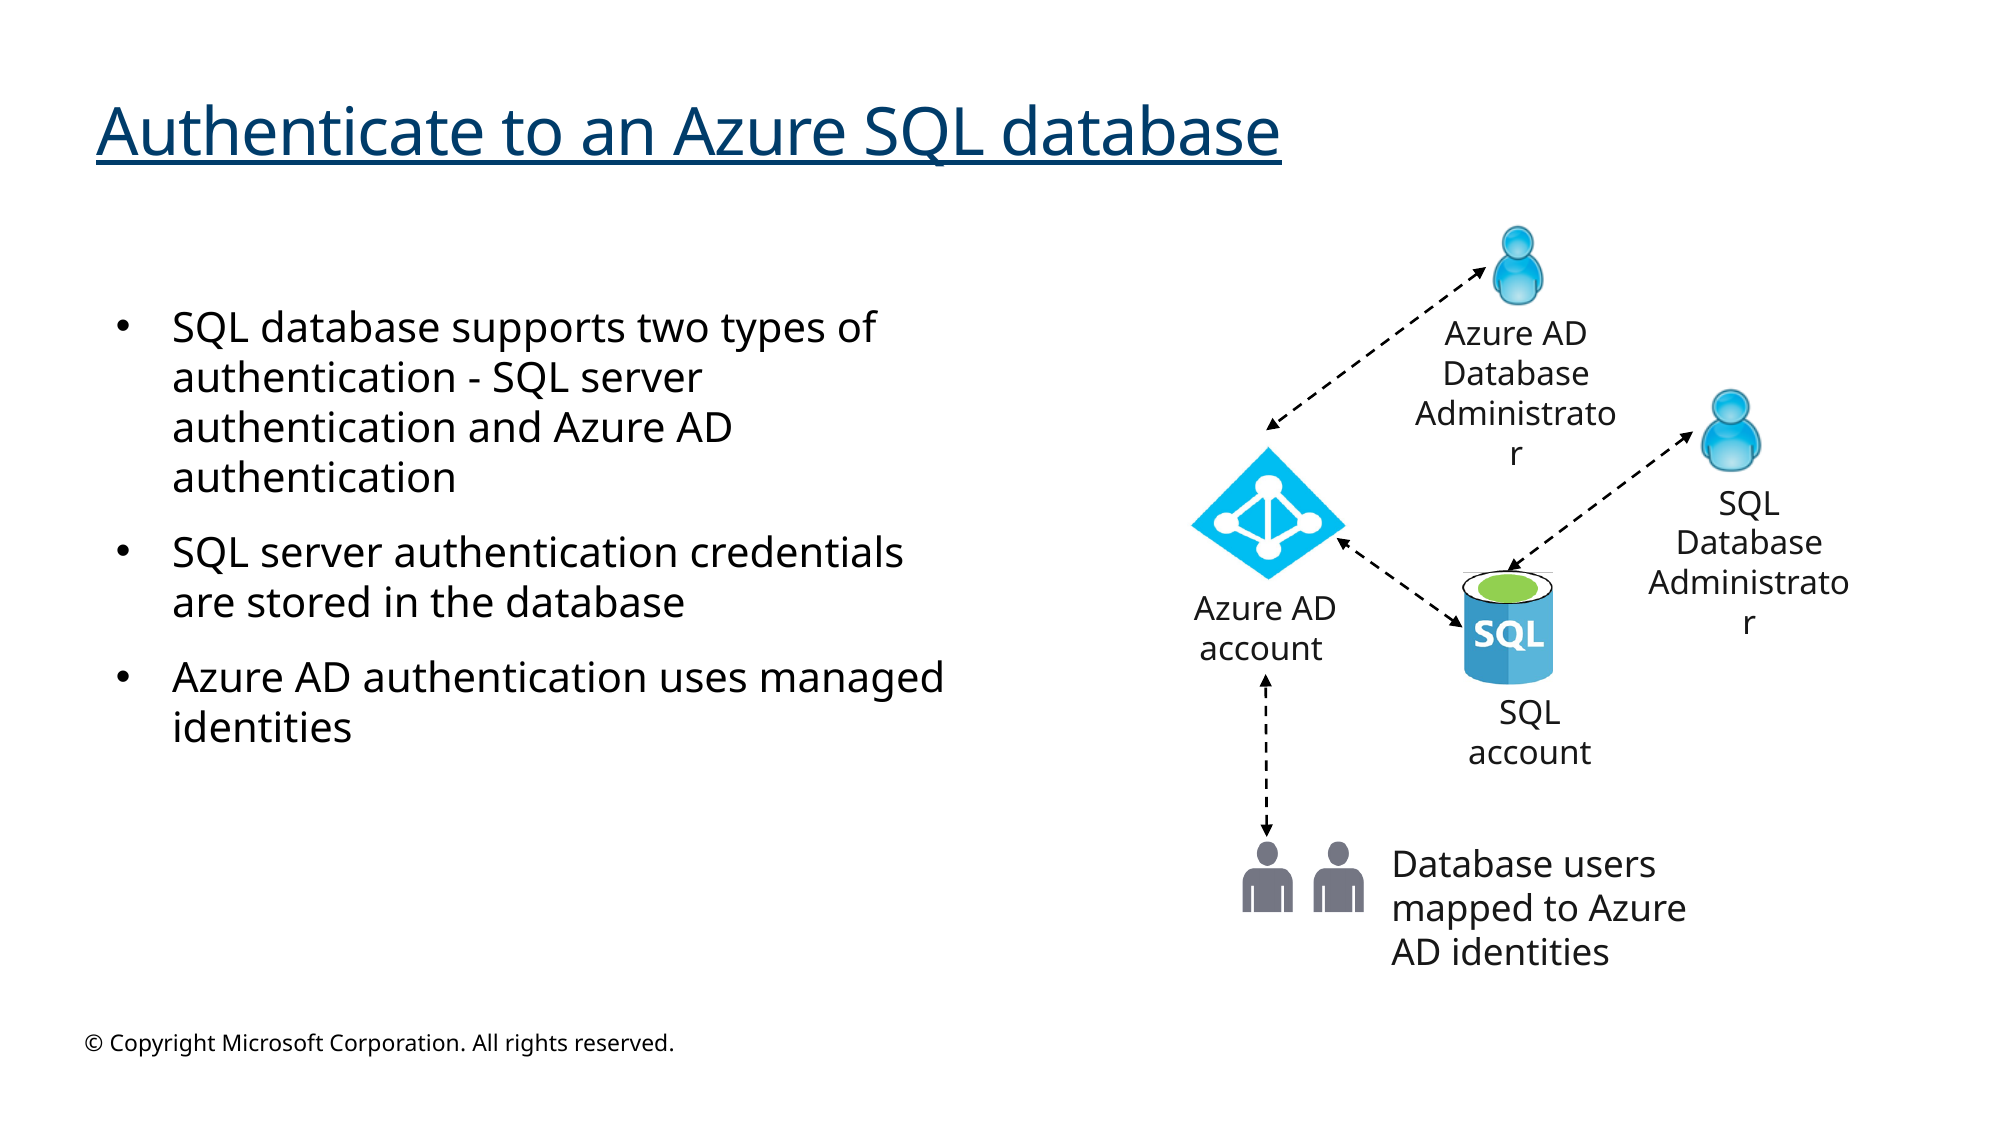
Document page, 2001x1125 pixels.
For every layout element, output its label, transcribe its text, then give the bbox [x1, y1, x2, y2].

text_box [1171, 218, 1867, 924]
text_box SQL database supports two types of authentication - SQL server authentication and Azure AD authentication SQL server authentication credentials are stored in the database Azure AD authentication uses managed identities [85, 282, 989, 770]
title Authenticate to an Azure SQL database [96, 75, 1904, 146]
